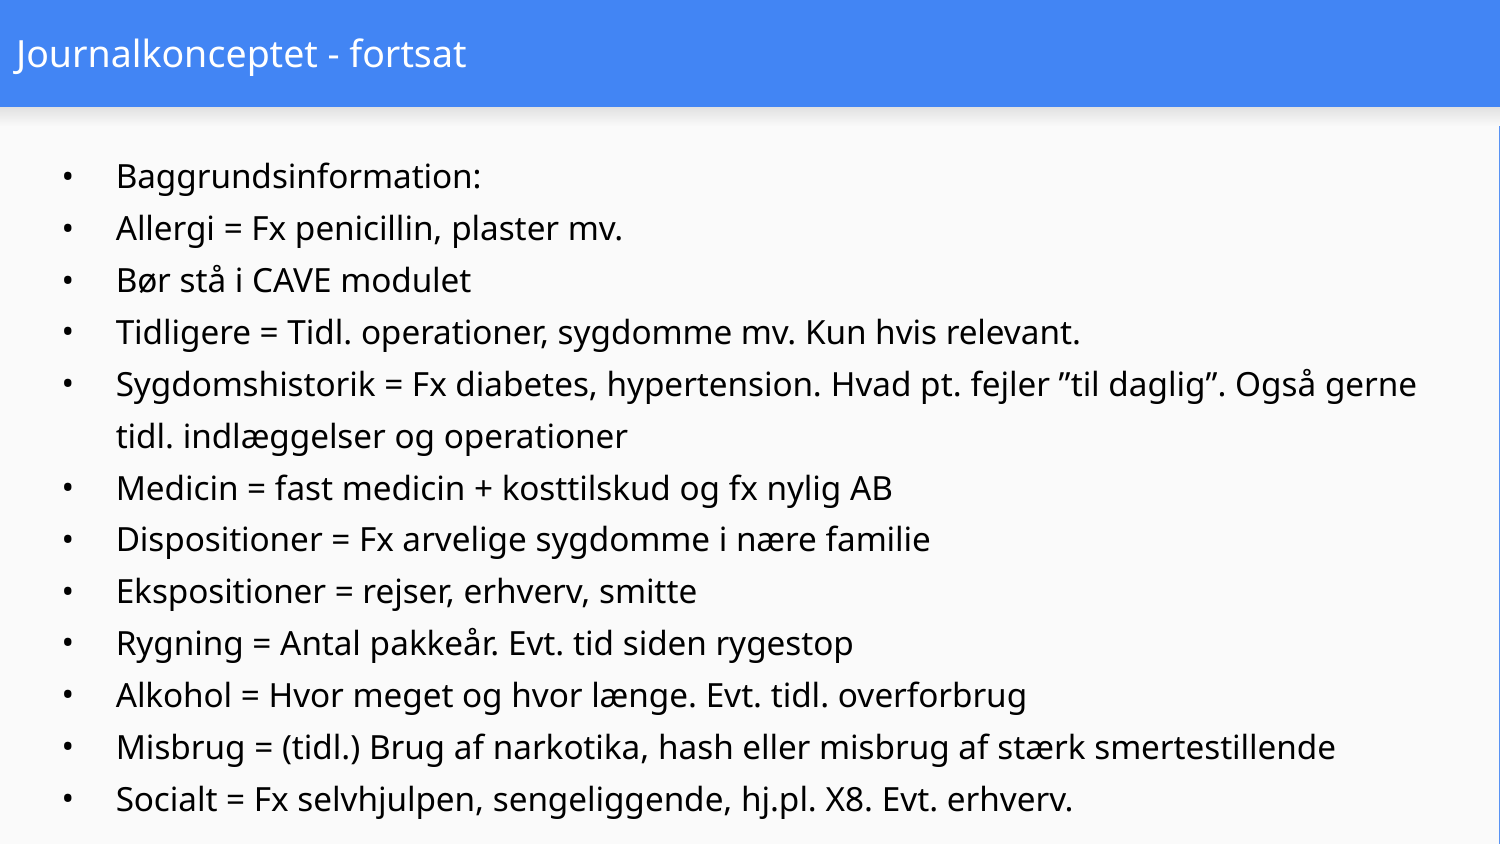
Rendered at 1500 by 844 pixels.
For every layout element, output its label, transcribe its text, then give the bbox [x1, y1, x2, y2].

text_box Baggrundsinformation: Allergi = Fx penicillin, plaster mv. Bør stå i CAVE modulet Tidligere = Tidl. operationer, sygdomme mv. Kun hvis relevant. Sygdomshistorik = Fx diabetes, hypertension. Hvad pt. fejler ”til daglig”. Også gerne tidl. indlæggelser og operationer Medicin = fast medicin + kosttilskud og fx nylig AB Dispositioner = Fx arvelige sygdomme i nære familie Ekspositioner = rejser, erhverv, smitte Rygning = Antal pakkeår. Evt. tid siden rygestop Alkohol = Hvor meget og hvor længe. Evt. tidl. overforbrug Misbrug = (tidl.) Brug af narkotika, hash eller misbrug af stærk smertestillende Socialt = Fx selvhjulpen, sengeliggende, hj.pl. X8. Evt. erhverv. [26, 128, 1474, 844]
title Journalkonceptet - fortsat [16, 2, 1464, 102]
